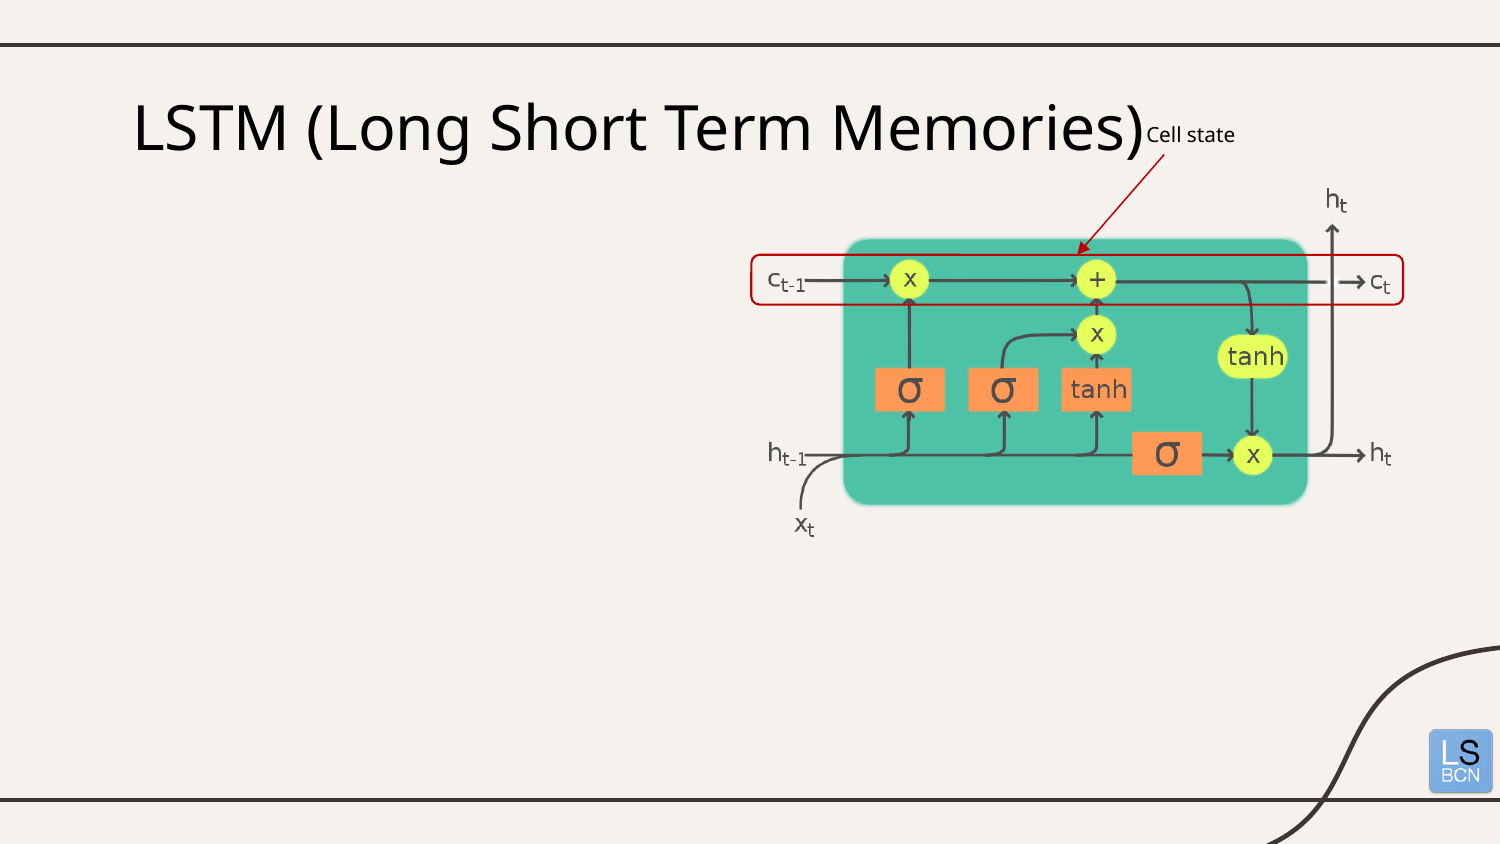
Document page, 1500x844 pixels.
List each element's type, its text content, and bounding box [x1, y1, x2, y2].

picture [1421, 721, 1500, 801]
text_box Cell state [1118, 106, 1264, 140]
picture [636, 141, 1486, 544]
title LSTM (Long Short Term Memories) [116, 72, 1278, 167]
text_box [1076, 154, 1165, 255]
